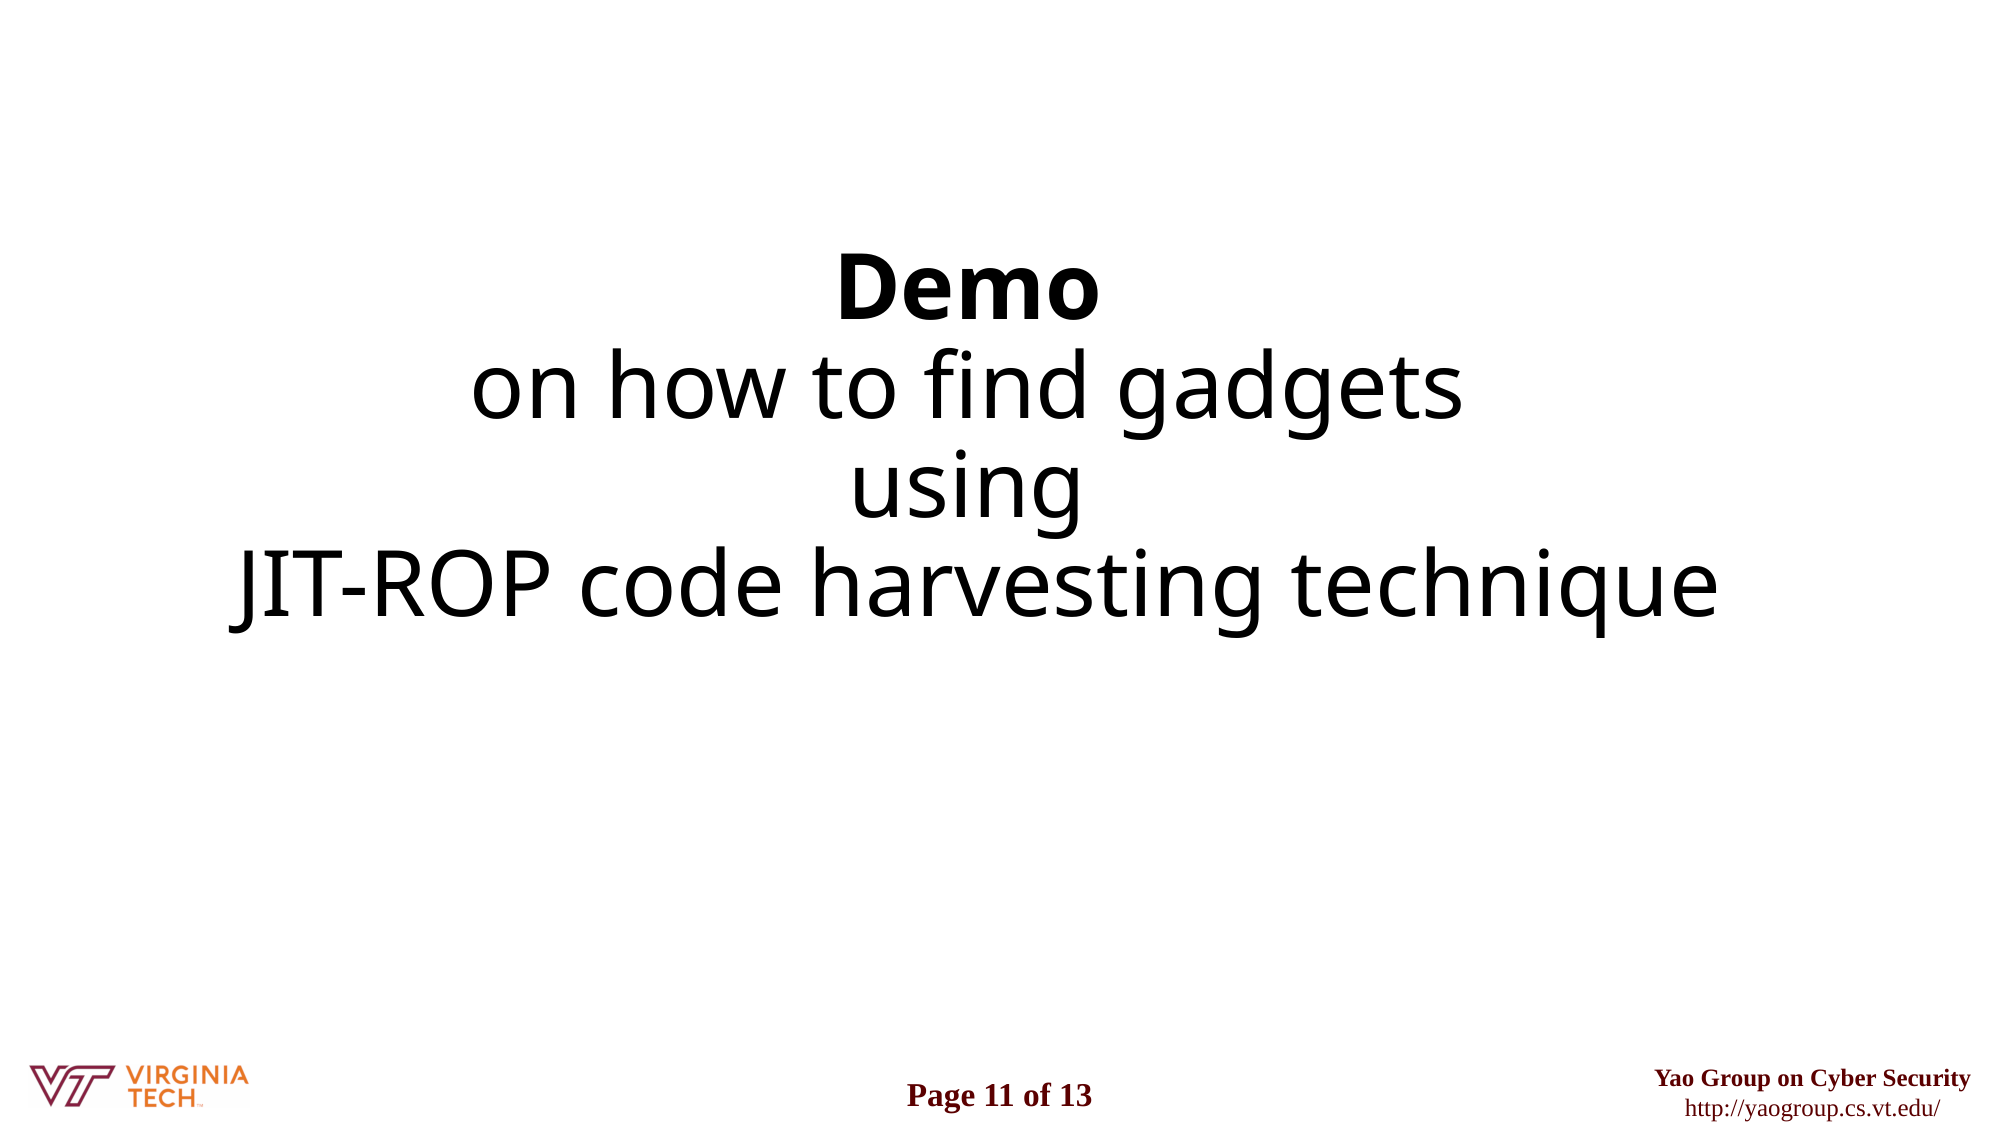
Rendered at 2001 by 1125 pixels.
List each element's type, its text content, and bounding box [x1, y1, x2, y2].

title Demo on how to find gadgets using JIT-ROP code harvesting technique [117, 67, 1843, 810]
picture [28, 1064, 250, 1108]
text_box Page 11 of 13 [752, 1064, 1248, 1123]
text_box Yao Group on Cyber Security http://yaogroup.cs.vt.edu/ [1631, 1064, 1995, 1120]
